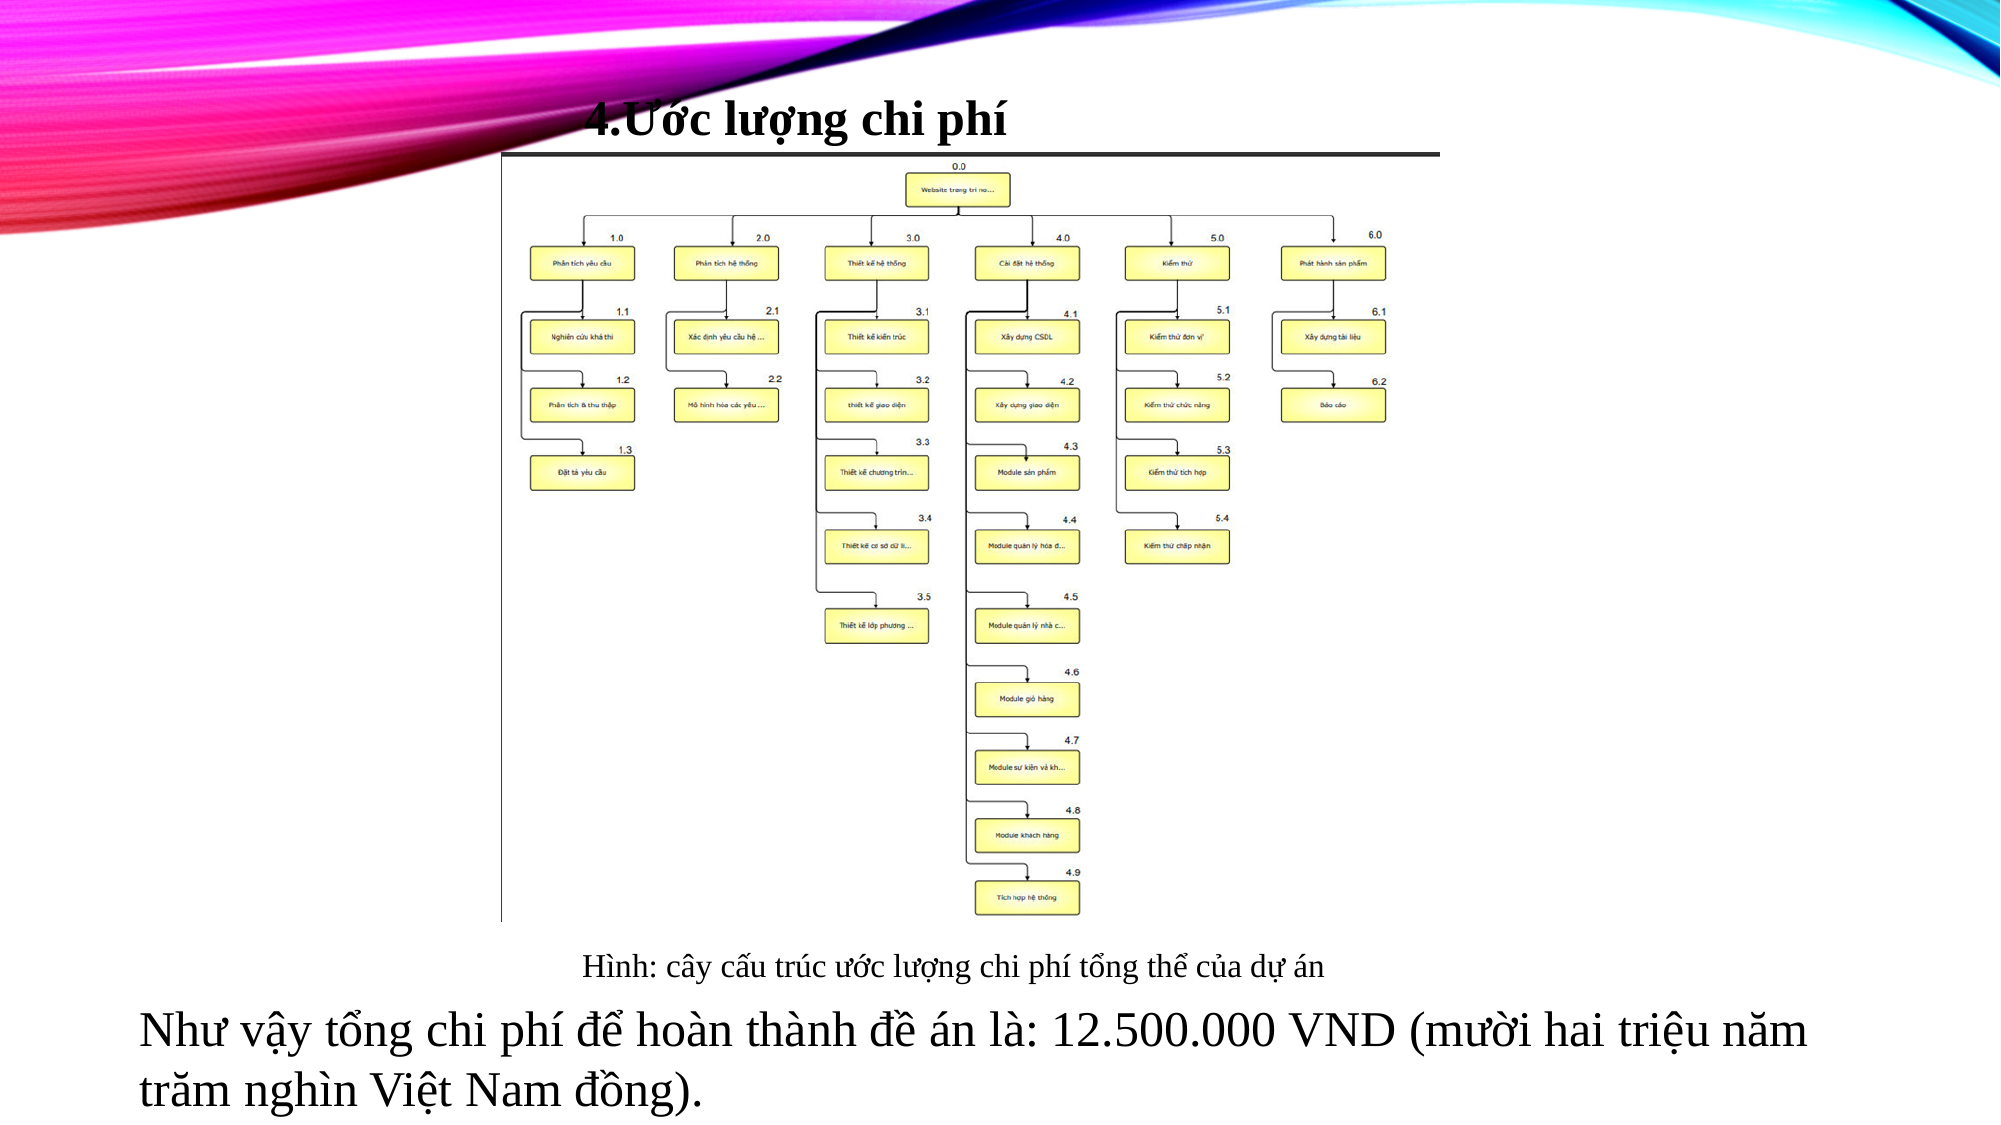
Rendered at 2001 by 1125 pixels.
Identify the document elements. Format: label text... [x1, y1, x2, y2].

text_box Như vậy tổng chi phí để hoàn thành đề án là: 12.500.000 VND (mười hai triệu năm trăm nghìn Việt Nam đồng). [124, 988, 1899, 1124]
picture [1890, 0, 2000, 75]
picture [0, 0, 2000, 922]
text_box Hình: cây cấu trúc ước lượng chi phí tổng thể của dự án [527, 936, 1381, 988]
text_box 4.Ước lượng chi phí [570, 77, 1570, 153]
picture [1910, 0, 2000, 45]
